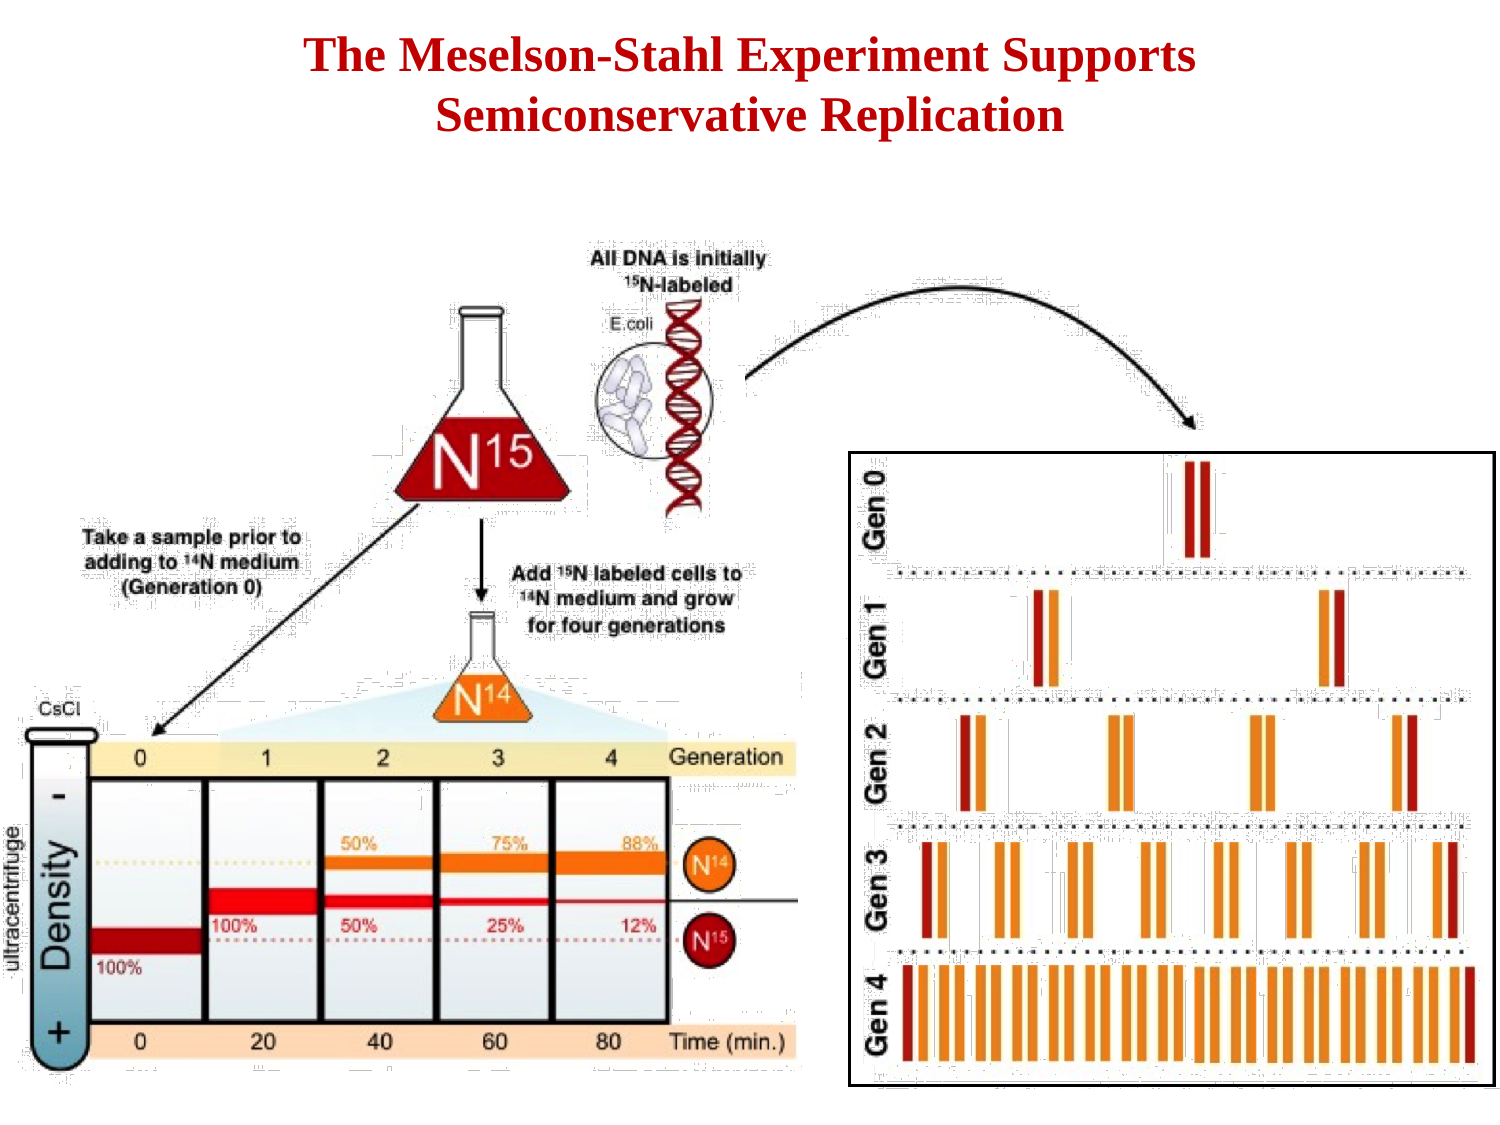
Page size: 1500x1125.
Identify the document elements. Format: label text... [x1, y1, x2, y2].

text_box The Meselson-Stahl Experiment Supports Semiconservative Replication [162, 13, 1338, 149]
picture [0, 224, 1500, 1089]
